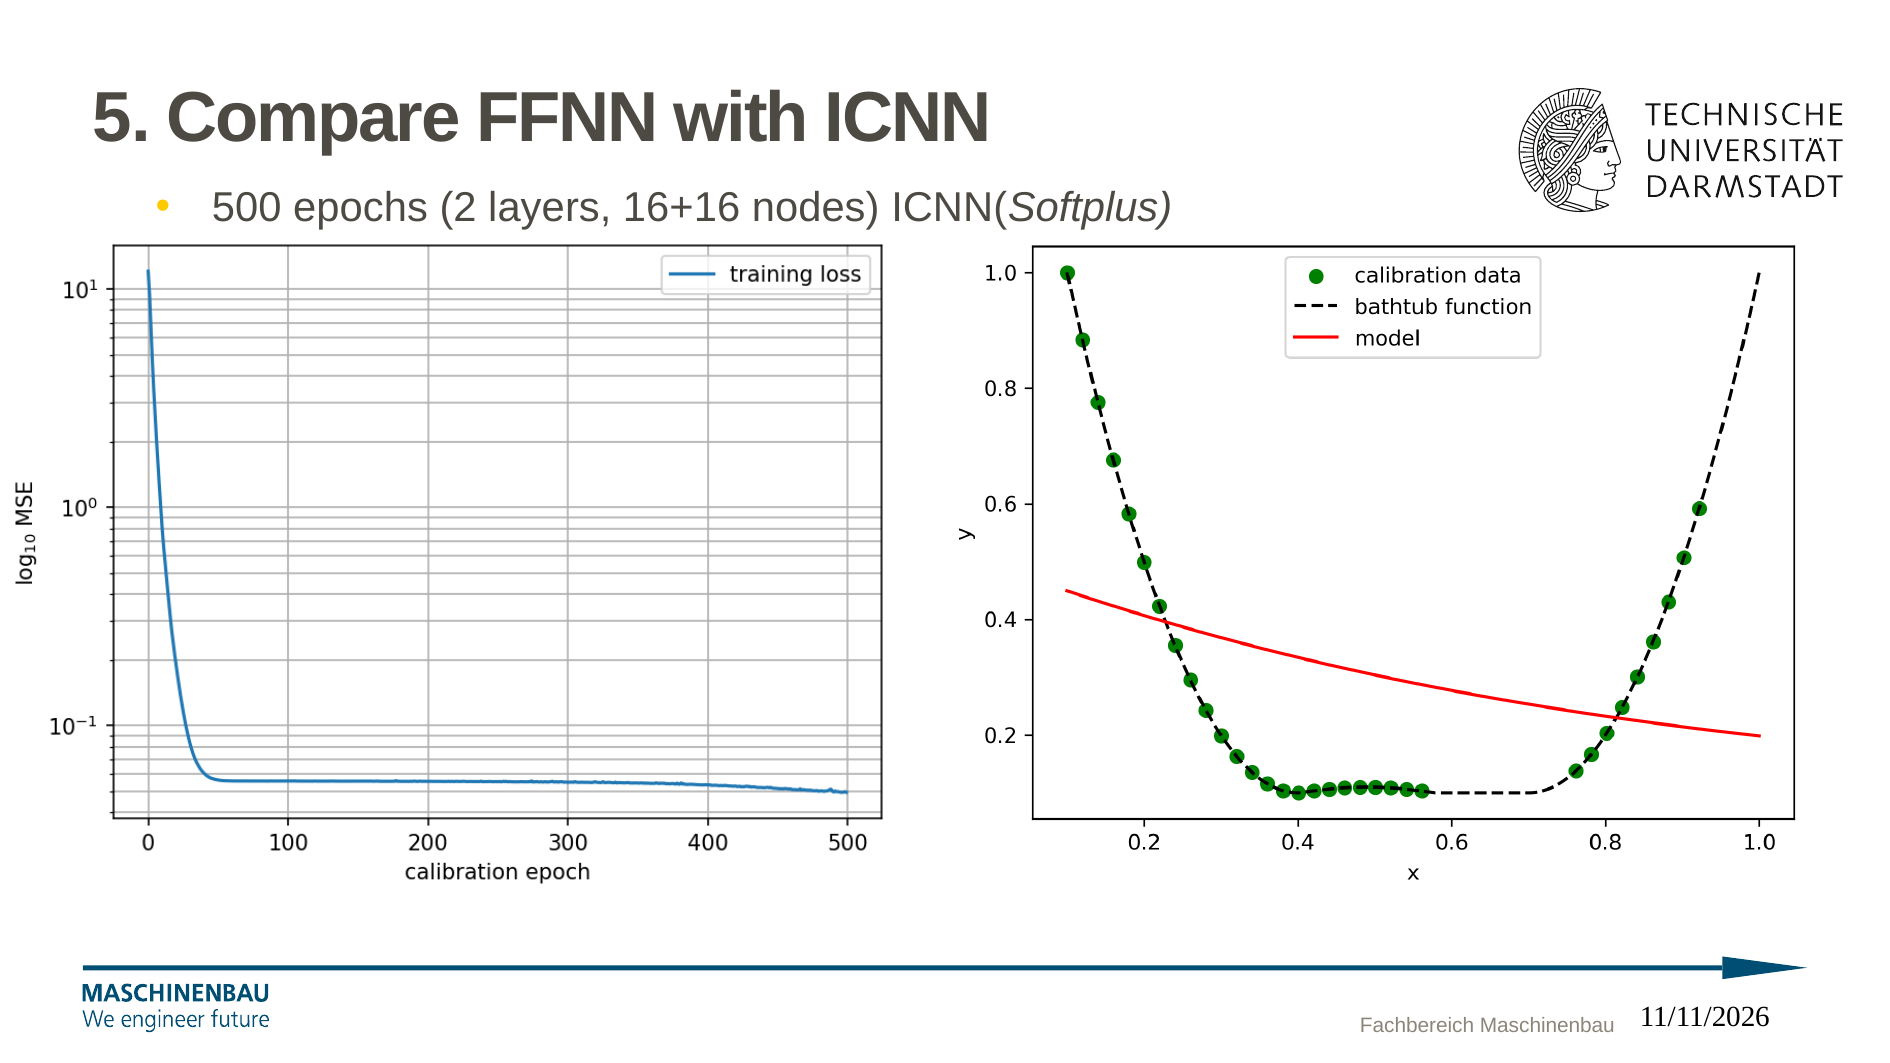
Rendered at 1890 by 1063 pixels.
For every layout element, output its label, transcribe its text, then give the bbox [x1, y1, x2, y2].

text_box 500 epochs (2 layers, 16+16 nodes) ICNN(Softplus) [155, 179, 1315, 231]
slide_number [1748, 980, 1808, 1028]
picture [939, 231, 1809, 899]
slide_number [1639, 973, 1790, 1033]
footer Fachbereich Maschinenbau [288, 973, 1639, 1037]
title 5. Compare FFNN with ICNN [92, 70, 1525, 225]
picture [0, 230, 897, 899]
